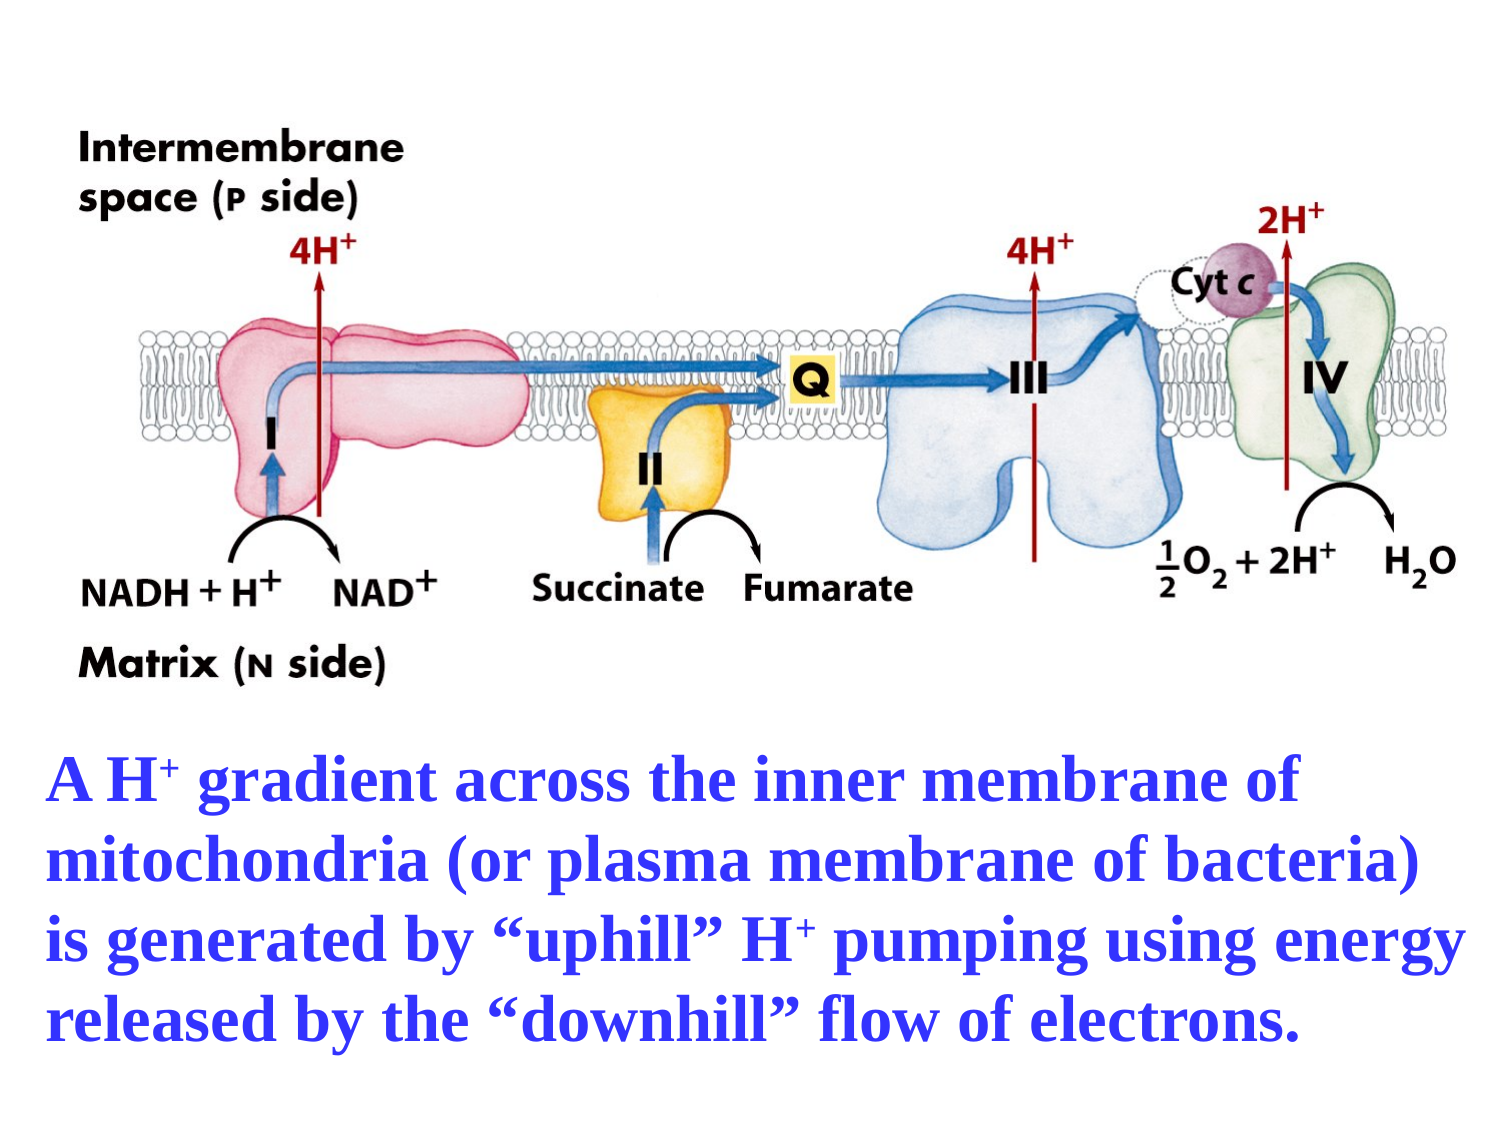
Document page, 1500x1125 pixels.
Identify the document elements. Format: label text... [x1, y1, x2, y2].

text_box A H+ gradient across the inner membrane of mitochondria (or plasma membrane of bacteria) is generated by “uphill” H+ pumping using energy released by the “downhill” flow of electrons. [30, 727, 1500, 1125]
picture [64, 113, 1466, 703]
